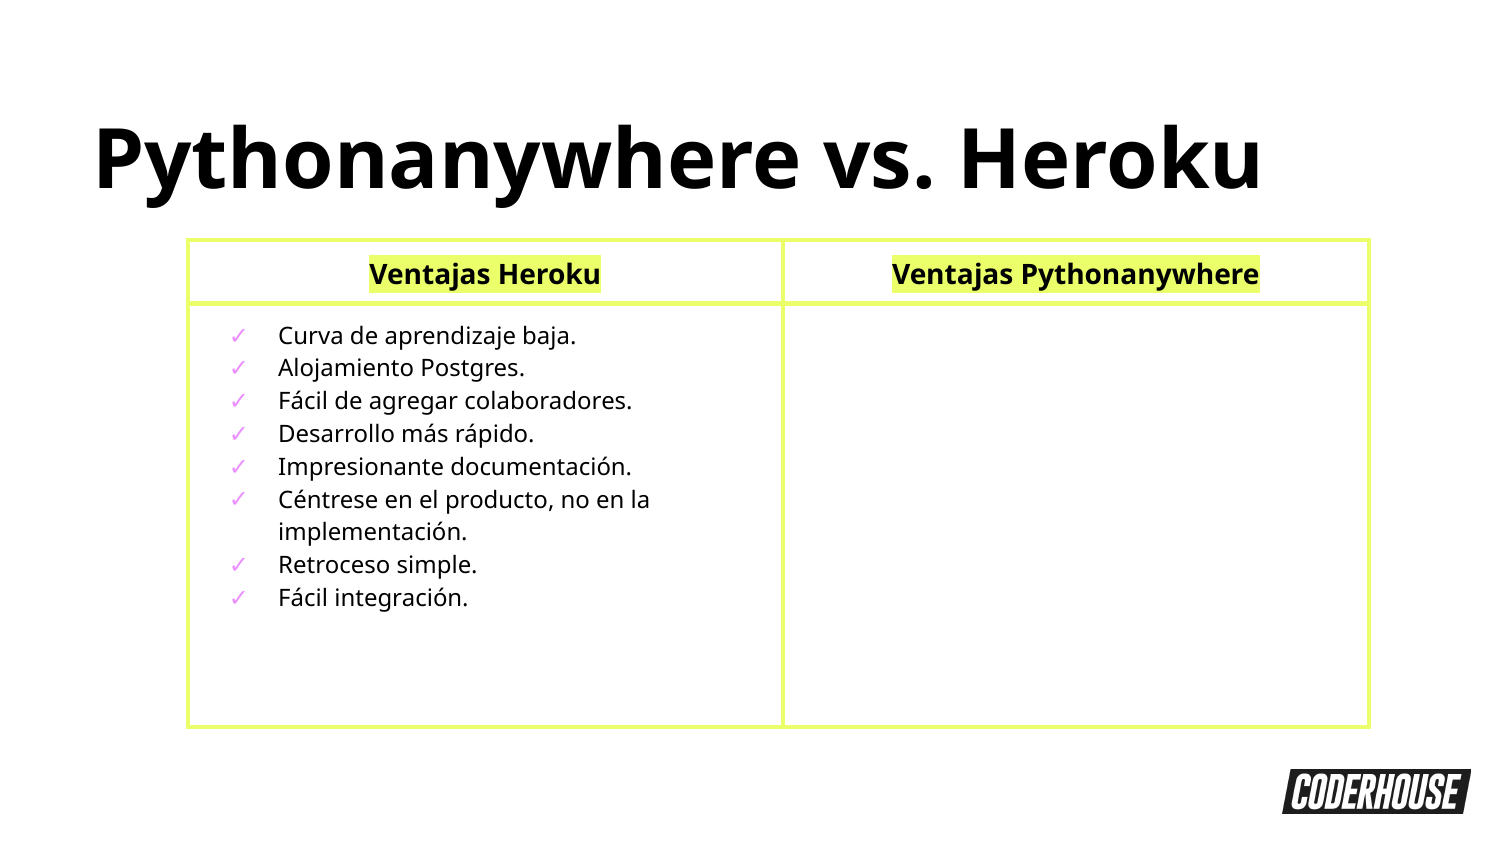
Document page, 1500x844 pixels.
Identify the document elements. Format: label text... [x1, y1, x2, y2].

table_header Ventajas Pythonanywhere [785, 242, 1367, 301]
text_box Pythonanywhere vs. Heroku [77, 101, 1414, 222]
table_header Ventajas Heroku [190, 242, 781, 301]
table_cell Curva de aprendizaje baja. Alojamiento Postgres. Fácil de agregar colaboradores. Desarrollo más rápido. Impresionante documentación. Céntrese en el producto, no en la implementación. Retroceso simple. Fácil integración. [190, 306, 781, 725]
table_cell [785, 306, 1367, 725]
picture [1281, 769, 1471, 814]
